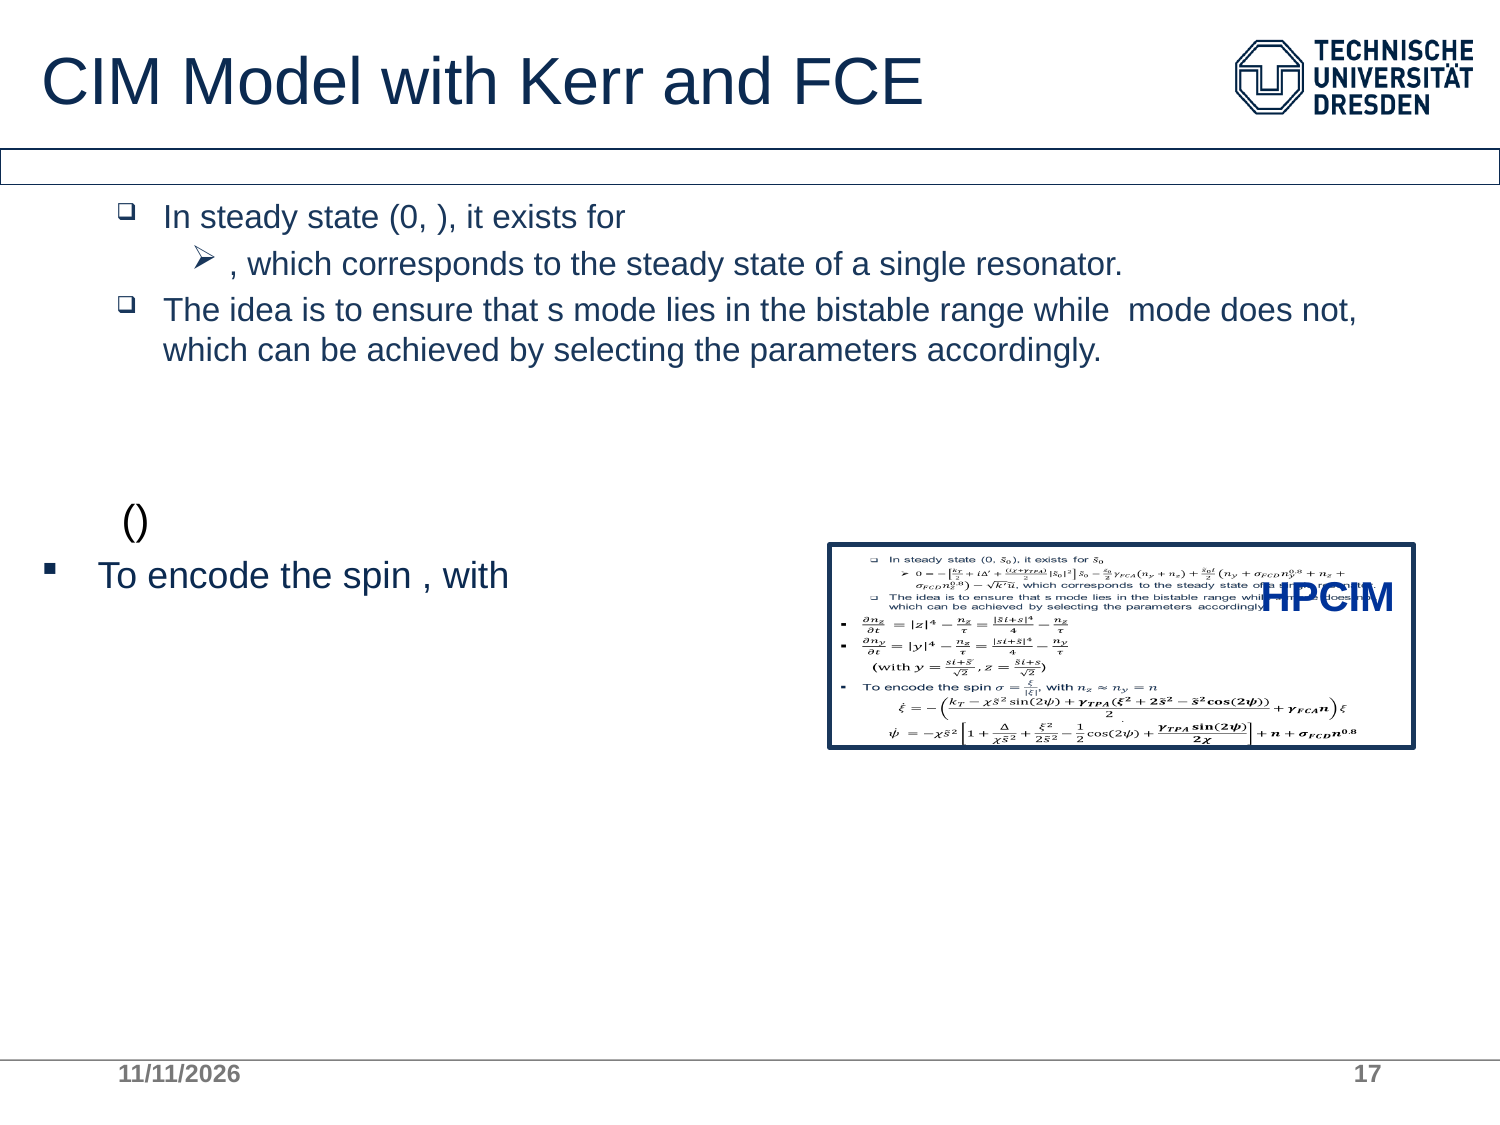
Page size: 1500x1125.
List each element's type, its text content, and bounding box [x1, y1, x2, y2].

picture [831, 546, 1412, 746]
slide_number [103, 1042, 441, 1103]
title CIM Model with Kerr and FCE [41, 24, 1152, 131]
footer [496, 1042, 1004, 1103]
picture [1234, 39, 1473, 115]
slide_number 17 [1059, 1042, 1397, 1103]
